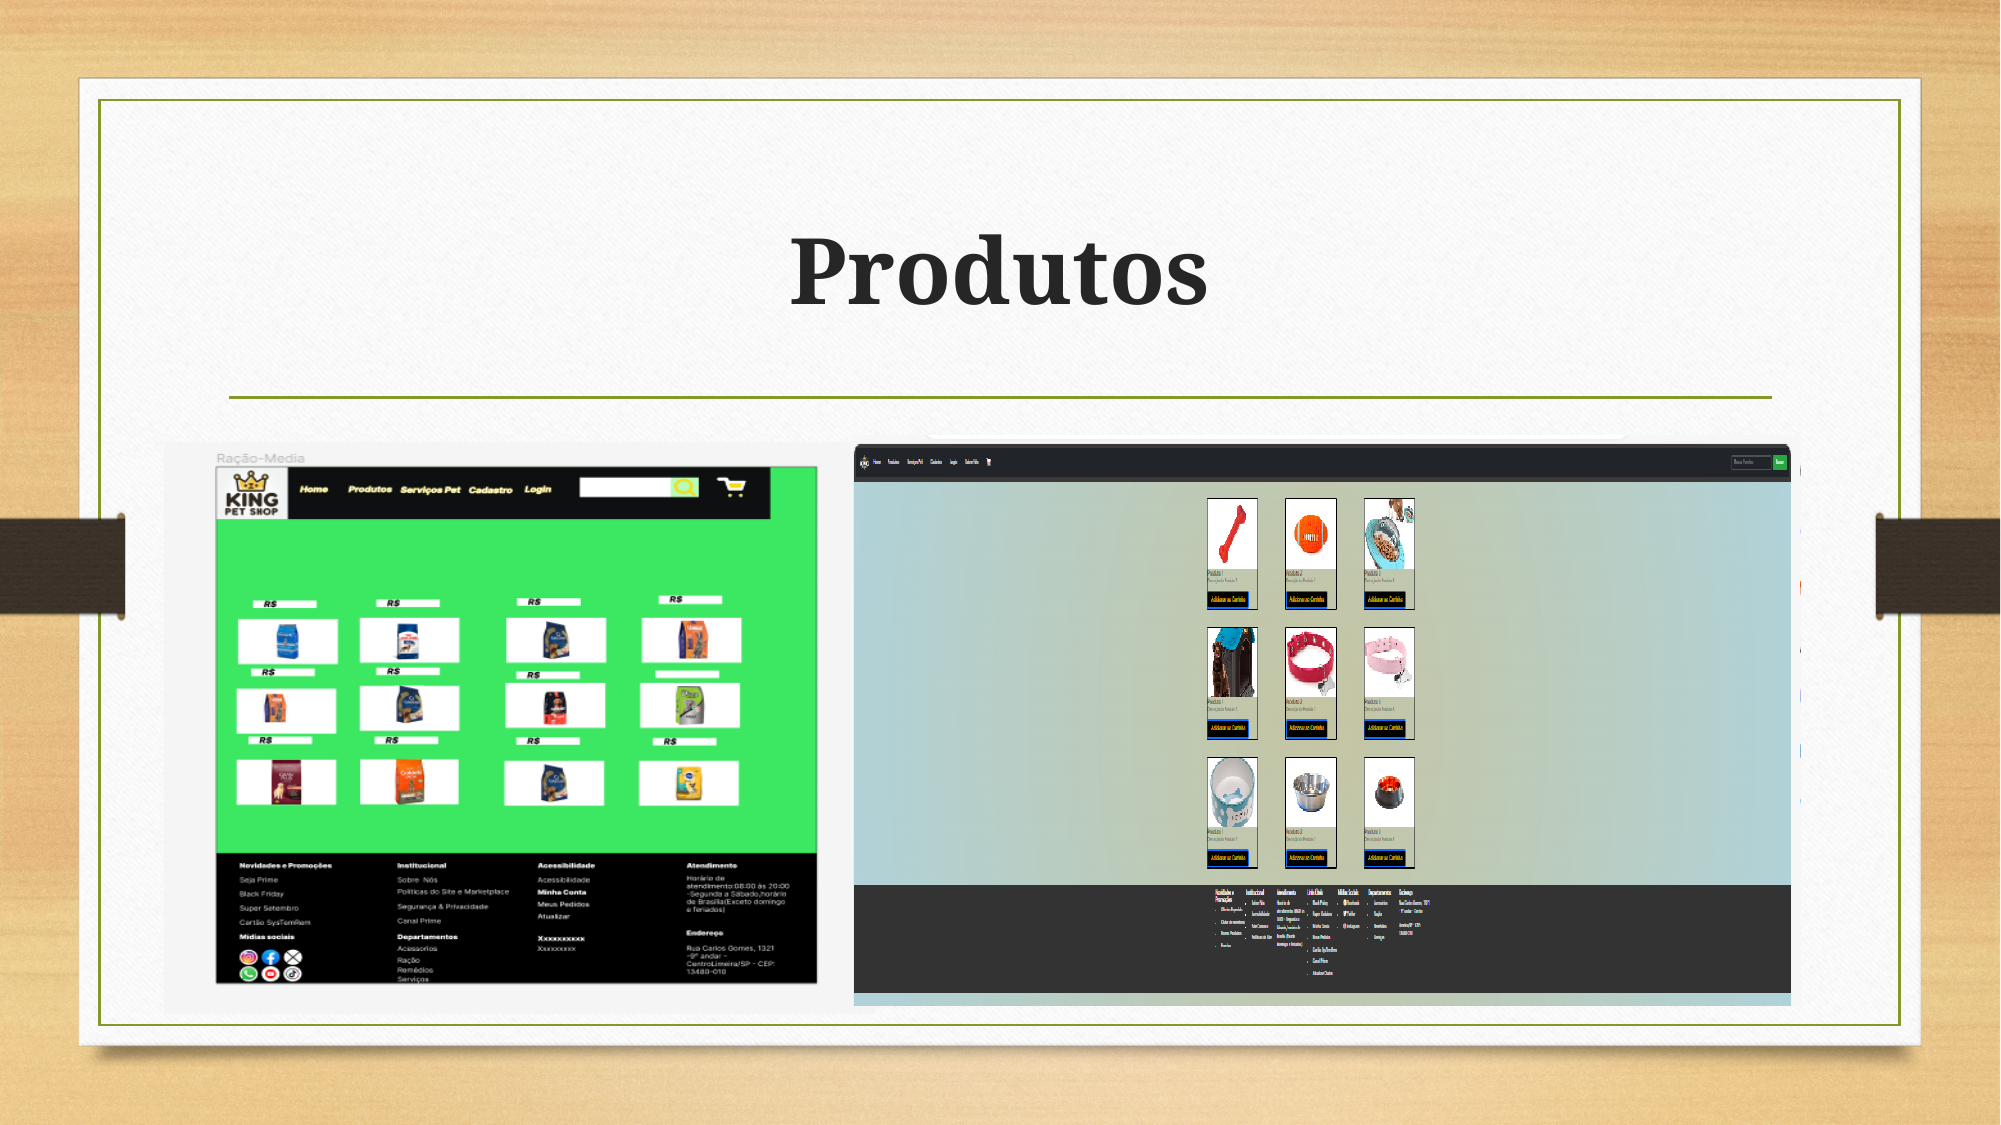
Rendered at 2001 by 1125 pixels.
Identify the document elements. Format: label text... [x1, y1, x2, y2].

title Produtos [212, 161, 1788, 375]
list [164, 442, 876, 1015]
picture [0, 0, 2001, 1125]
